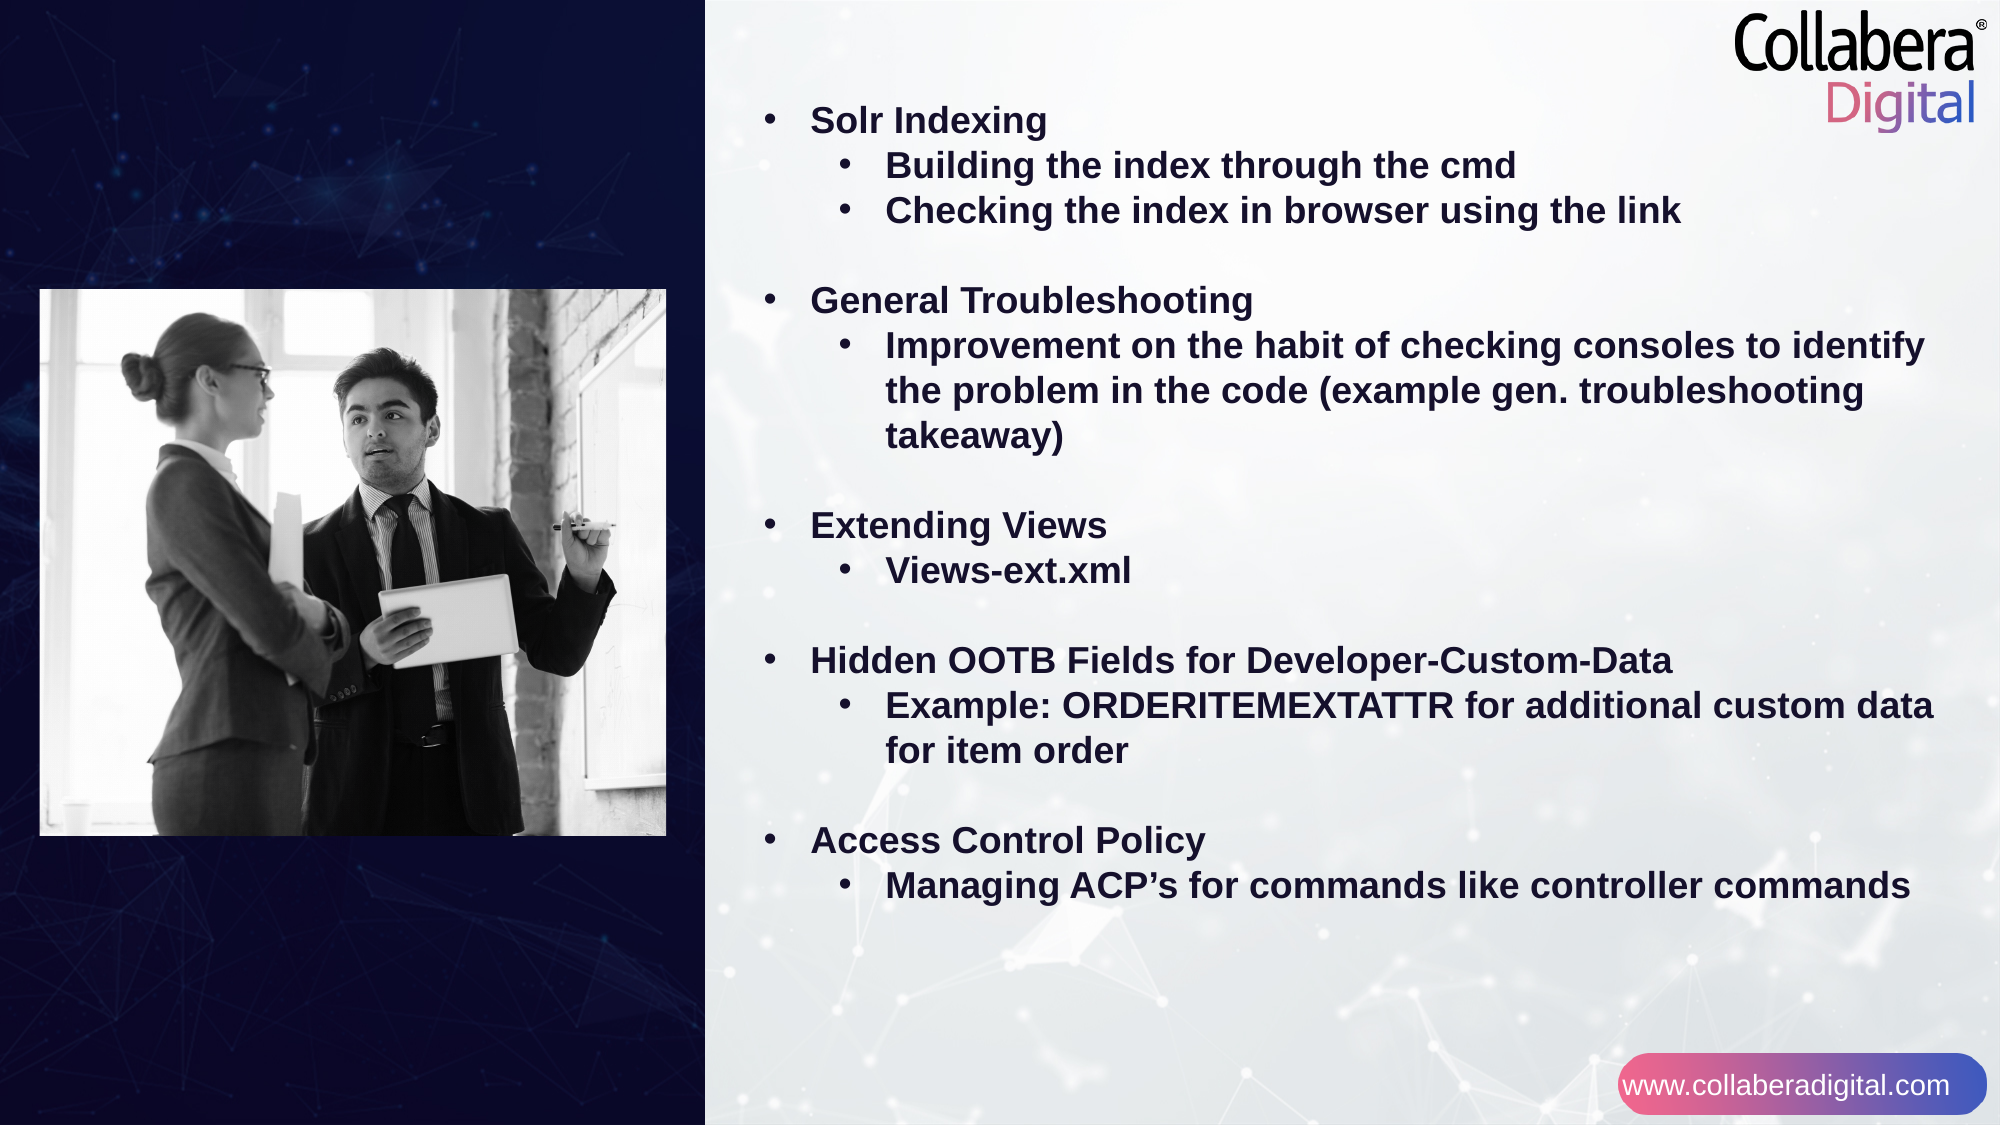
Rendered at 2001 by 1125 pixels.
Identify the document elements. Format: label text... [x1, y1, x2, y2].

picture [0, 0, 2000, 1125]
text_box Solr Indexing Building the index through the cmd Checking the index in browser using the link General Troubleshooting Improvement on the habit of checking consoles to identify the problem in the code (example gen. troubleshooting takeaway) Extending Views Views-ext.xml Hidden OOTB Fields for Developer-Custom-Data Example: ORDERITEMEXTATTR for additional custom data for item order Access Control Policy Managing ACP’s for commands like controller commands [748, 88, 1970, 1049]
